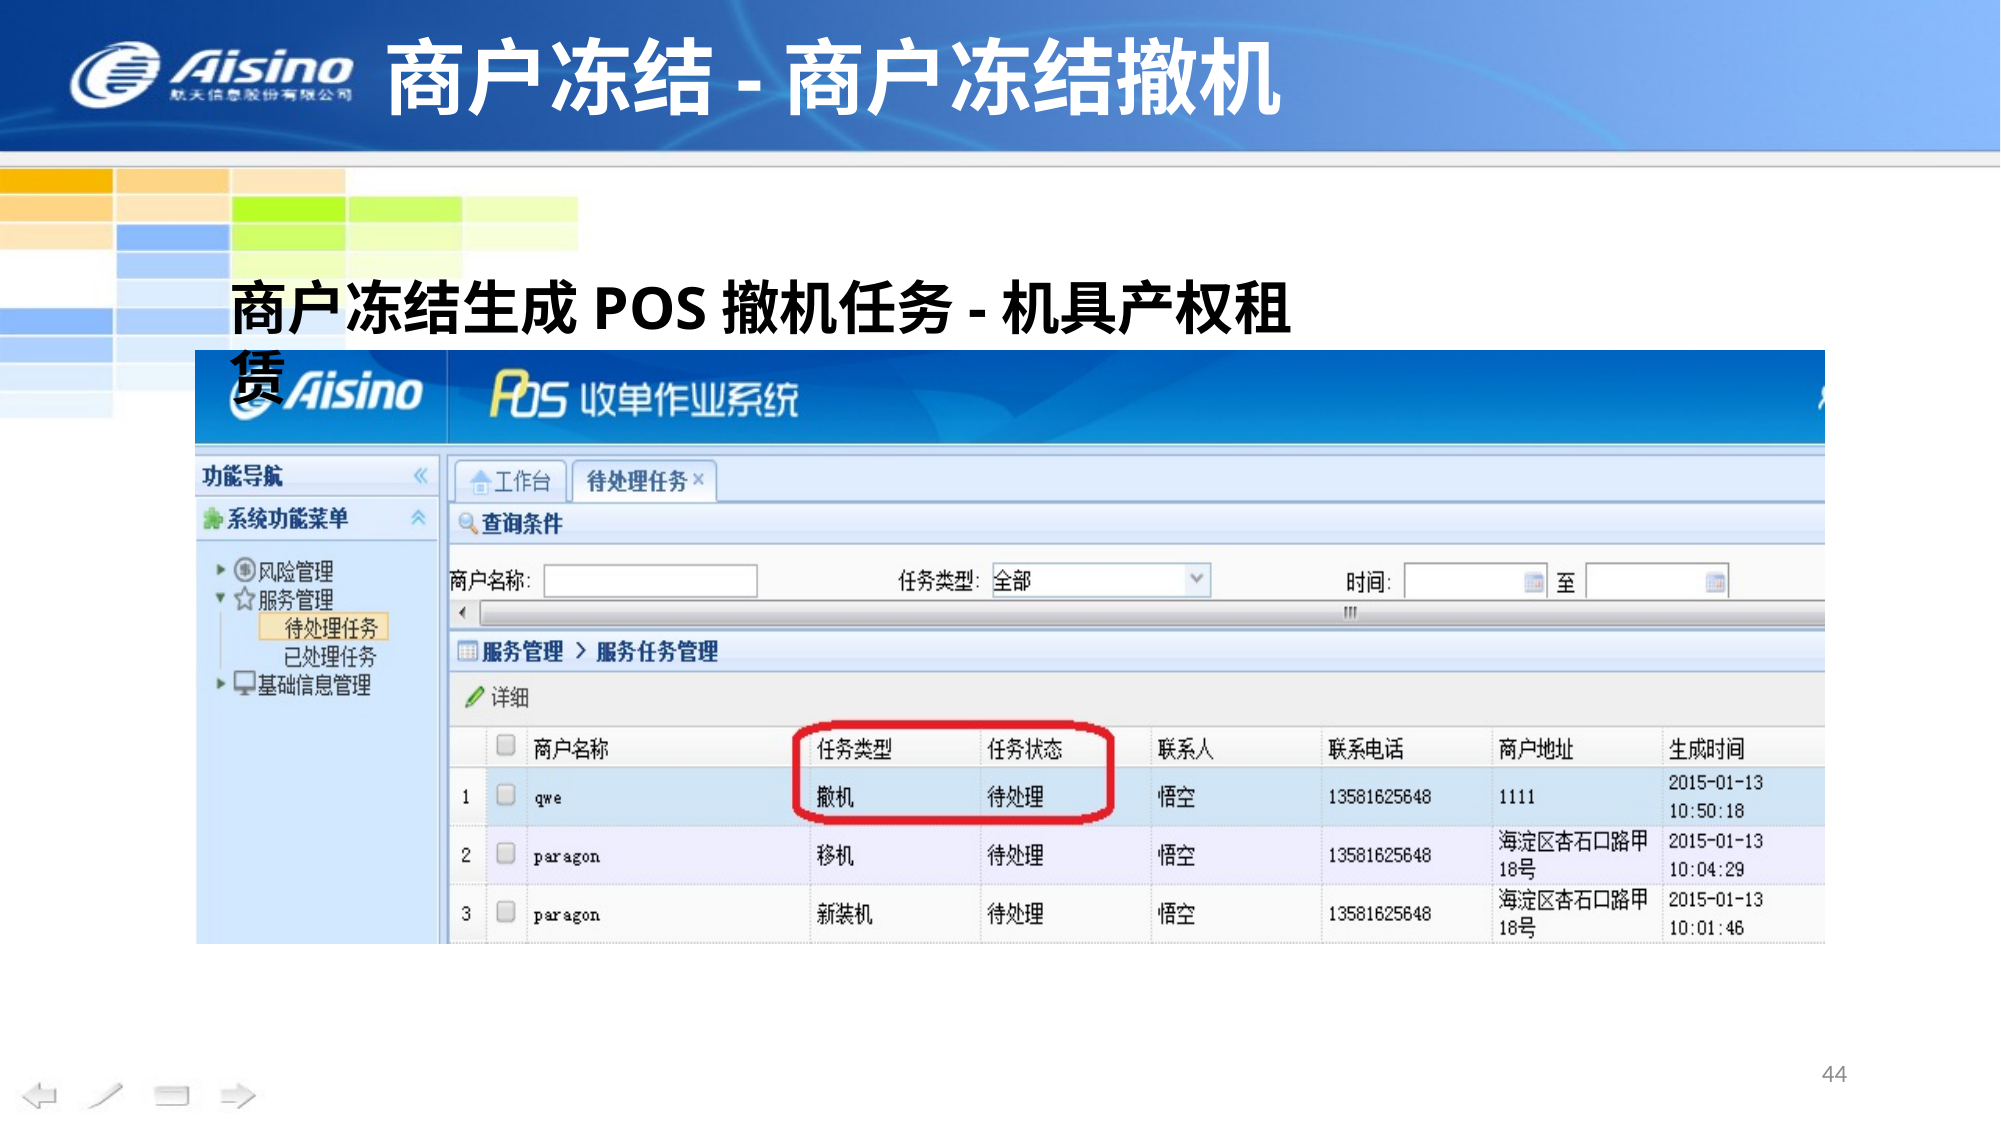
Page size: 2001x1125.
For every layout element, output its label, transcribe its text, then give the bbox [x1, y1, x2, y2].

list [195, 350, 1825, 944]
picture [0, 0, 2001, 1125]
slide_number 44 [1412, 1042, 1863, 1103]
text_box 商户冻结生成POS撤机任务-机具产权租赁 [214, 264, 1364, 350]
title 商户冻结-商户冻结撤机 [368, 0, 2000, 190]
